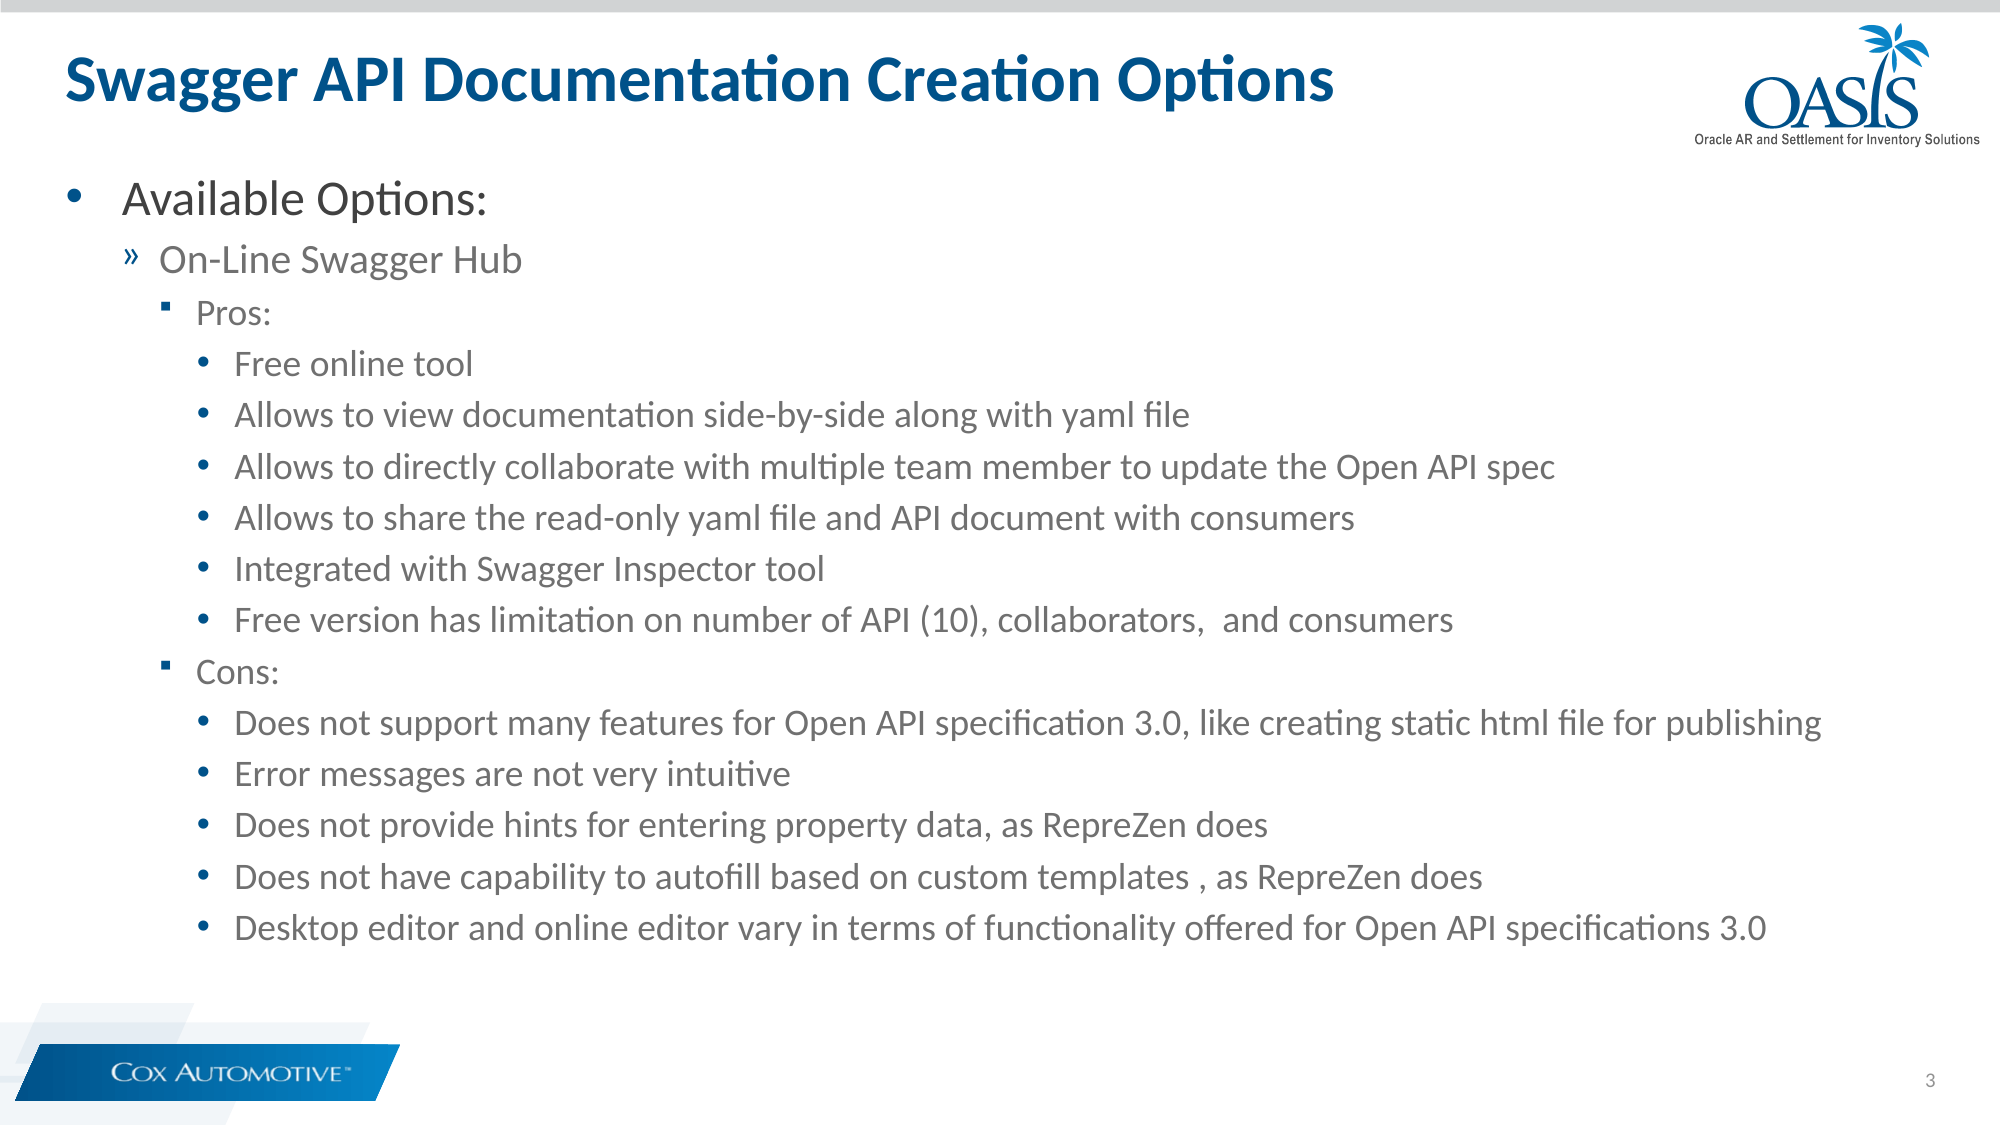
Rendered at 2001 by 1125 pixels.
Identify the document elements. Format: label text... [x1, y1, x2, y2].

picture [99, 1053, 351, 1091]
list Available Options: On-Line Swagger Hub Pros: Free online tool Allows to view documentation side-by-side along with yaml file Allows to directly collaborate with multiple team member to update the Open API spec Allows to share the read-only yaml file and API document with consumers Integrated with Swagger Inspector tool Free version has limitation on number of API (10), collaborators, and consumers Cons: Does not support many features for Open API specification 3.0, like creating static html file for publishing Error messages are not very intuitive Does not provide hints for entering property data, as RepreZen does Does not have capability to autofill based on custom templates , as RepreZen does Desktop editor and online editor vary in terms of functionality offered for Open API specifications 3.0 [50, 157, 1950, 1023]
slide_number 3 [1756, 1049, 1951, 1109]
picture [1693, 23, 1981, 148]
title Swagger API Documentation Creation Options [50, 24, 1675, 141]
